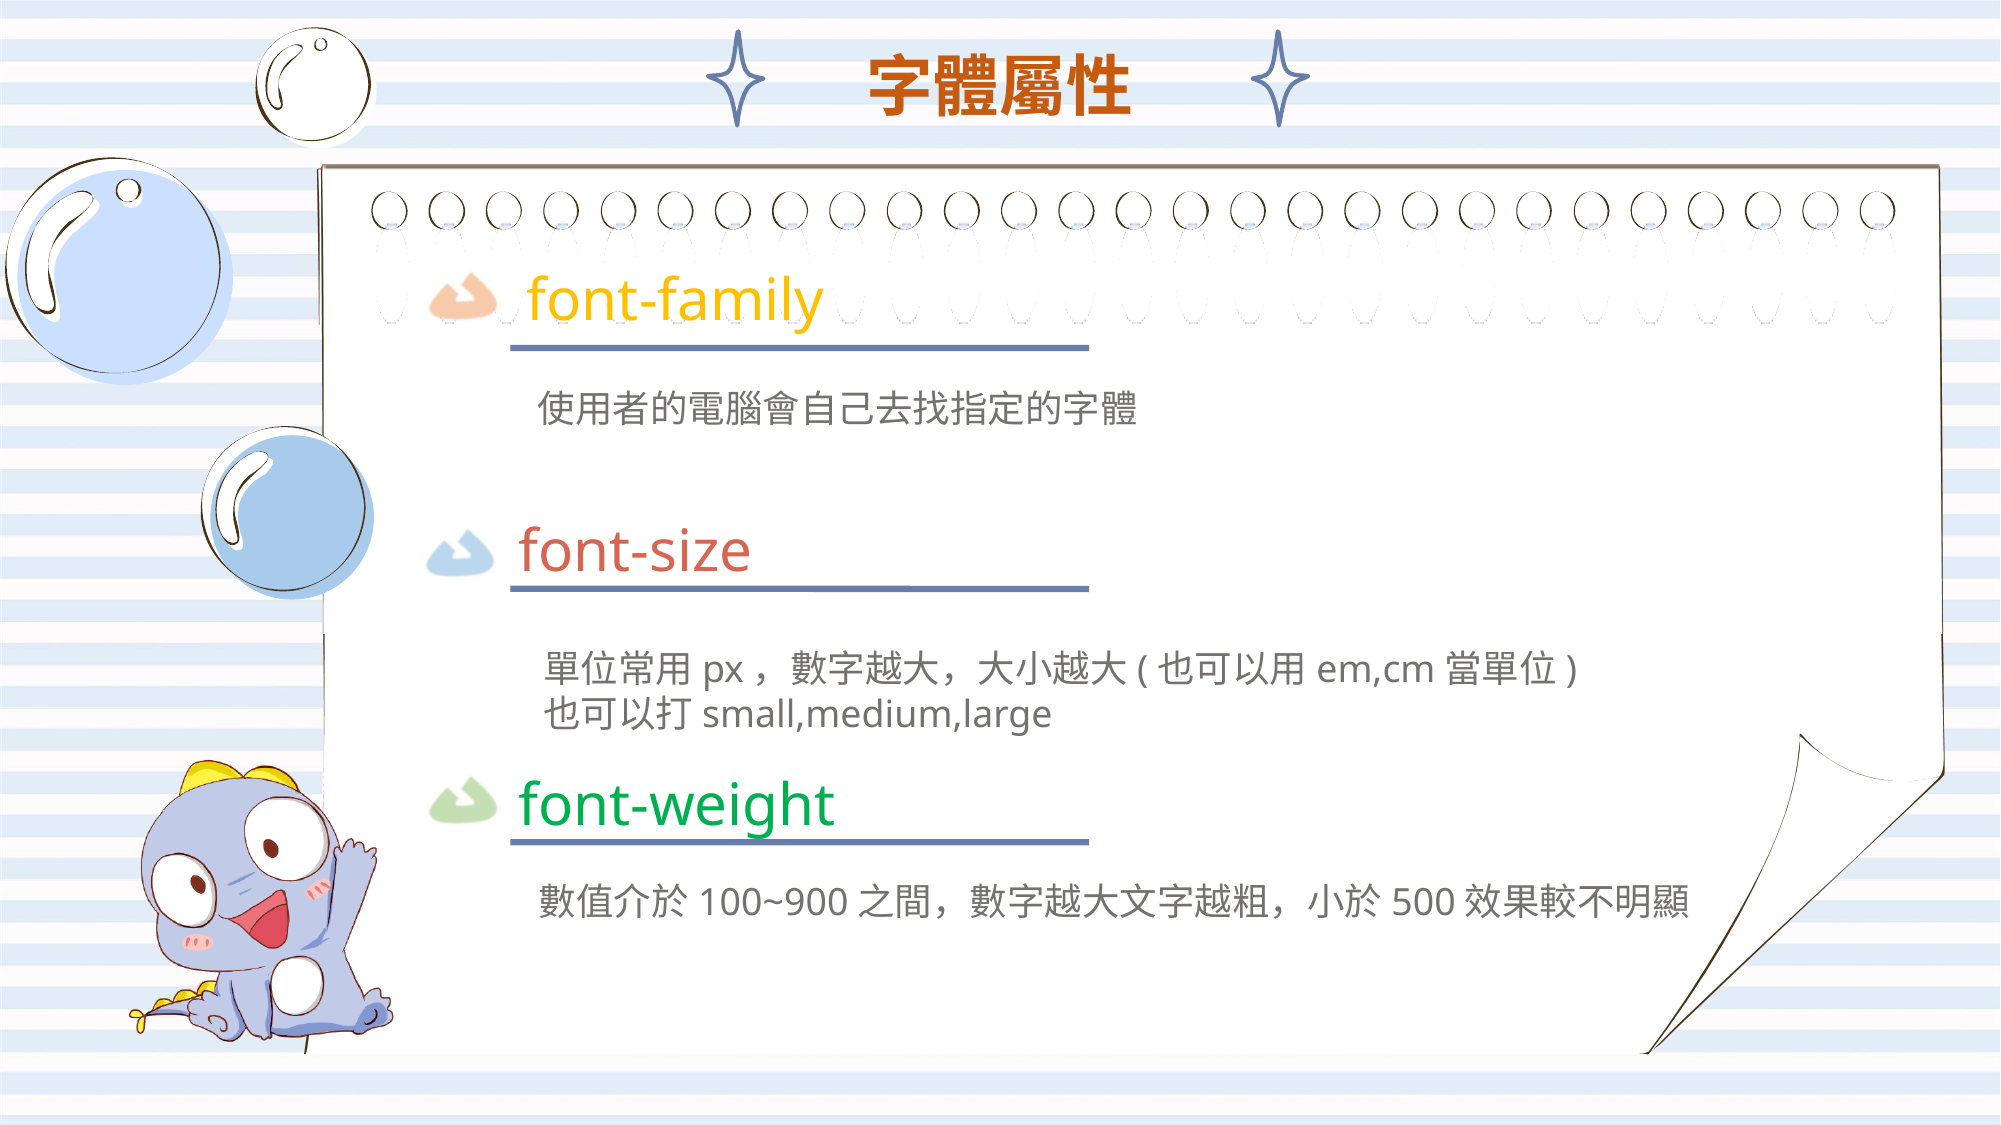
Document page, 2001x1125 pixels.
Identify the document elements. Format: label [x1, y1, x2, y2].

picture [0, 0, 2001, 1125]
text_box [2, 8, 1945, 1055]
